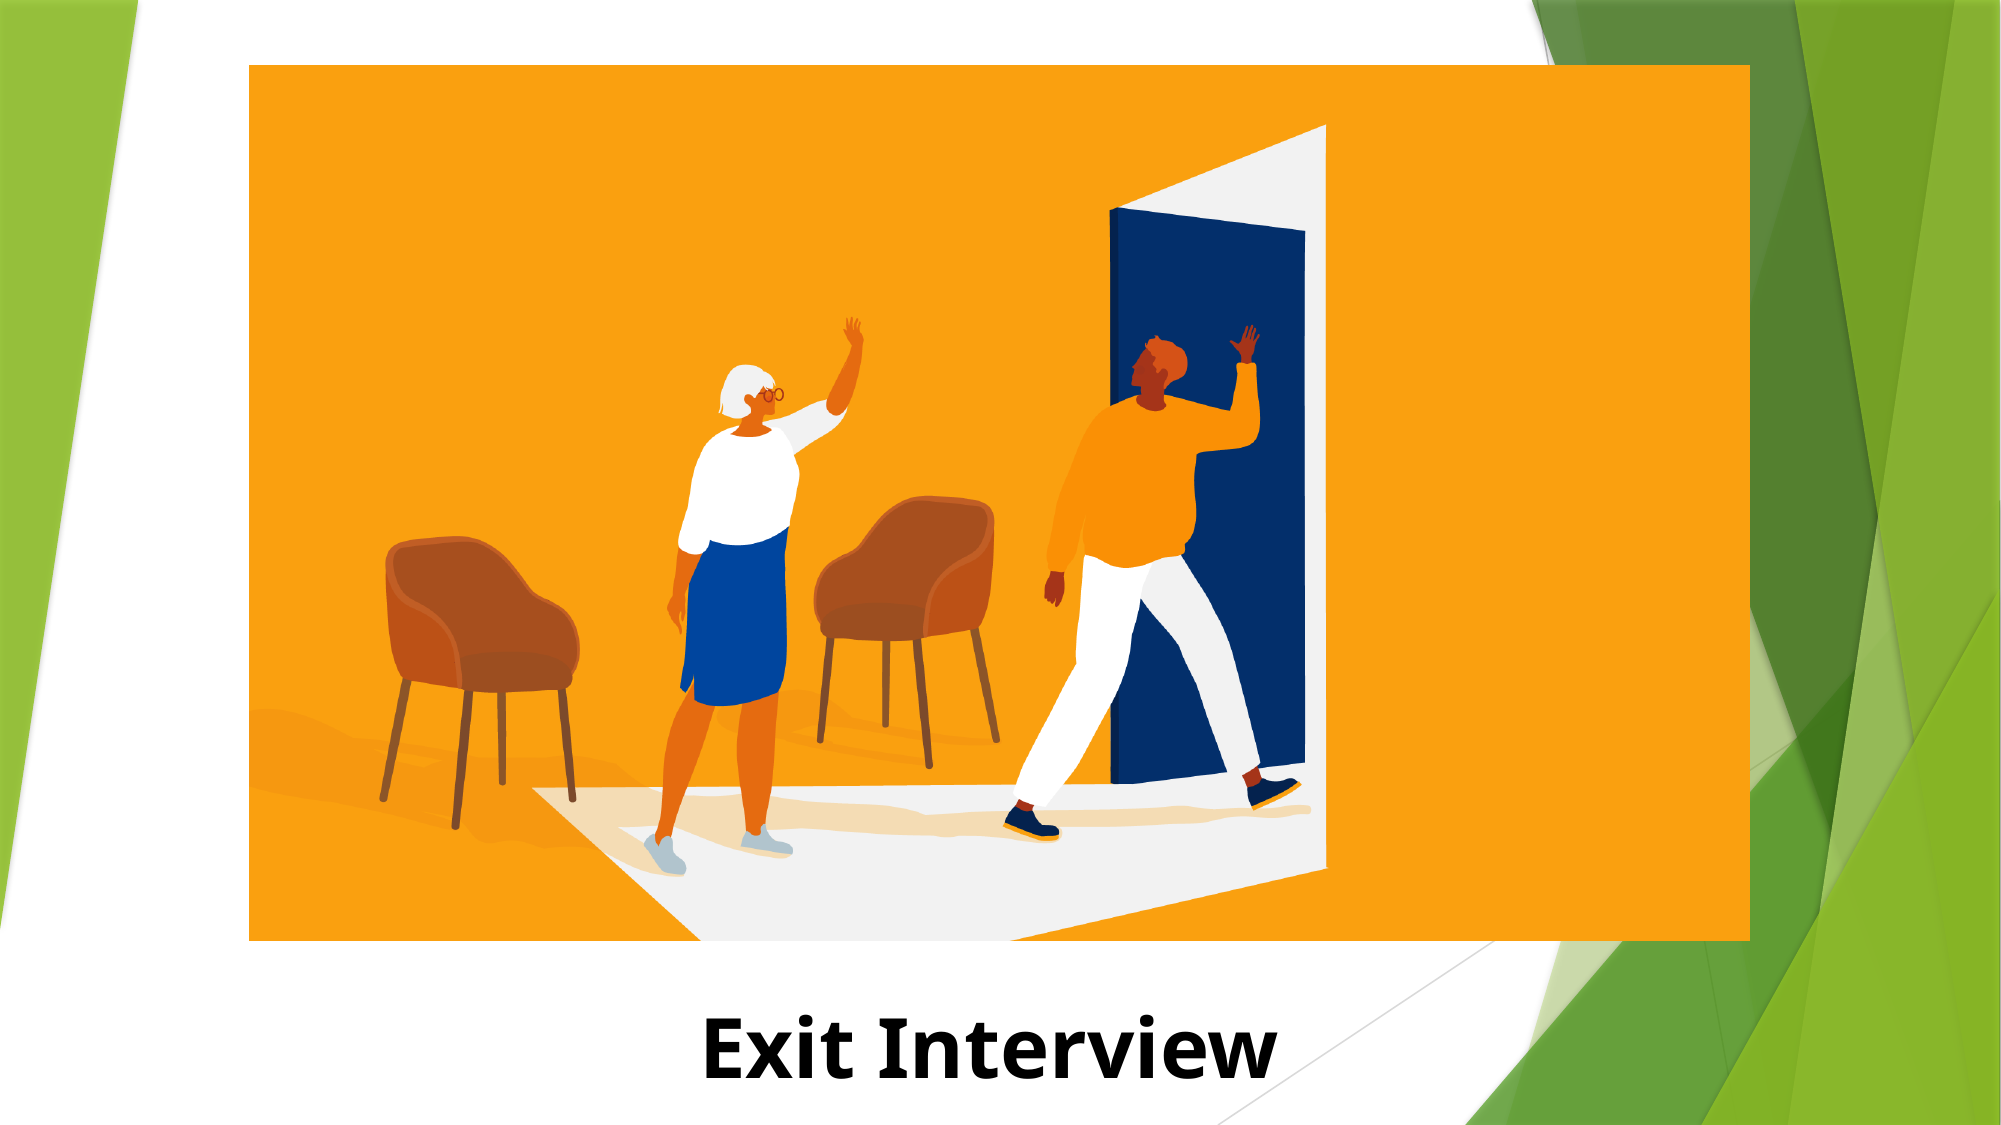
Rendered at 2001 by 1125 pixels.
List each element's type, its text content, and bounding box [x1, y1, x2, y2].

picture [249, 64, 1751, 941]
text_box Exit Interview [684, 987, 1295, 1103]
